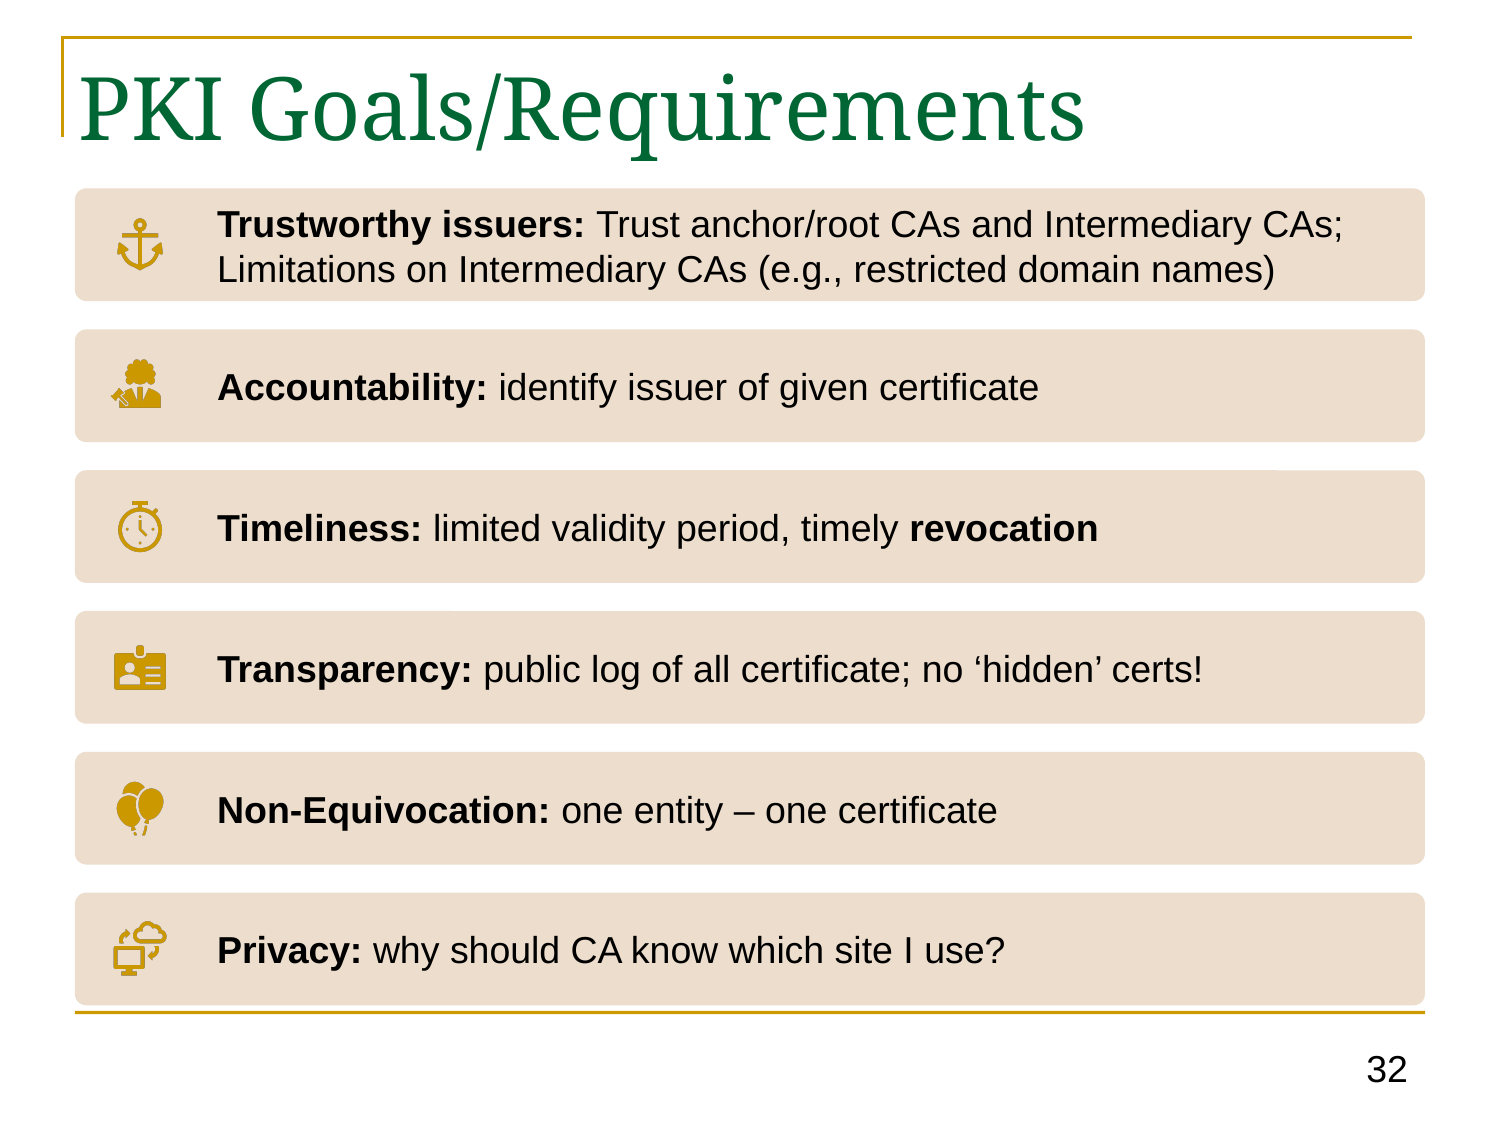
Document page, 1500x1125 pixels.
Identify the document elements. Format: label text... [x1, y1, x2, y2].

title PKI Goals/Requirements [63, 45, 1425, 174]
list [74, 188, 1426, 1006]
text_box 32 [1351, 1023, 1424, 1098]
